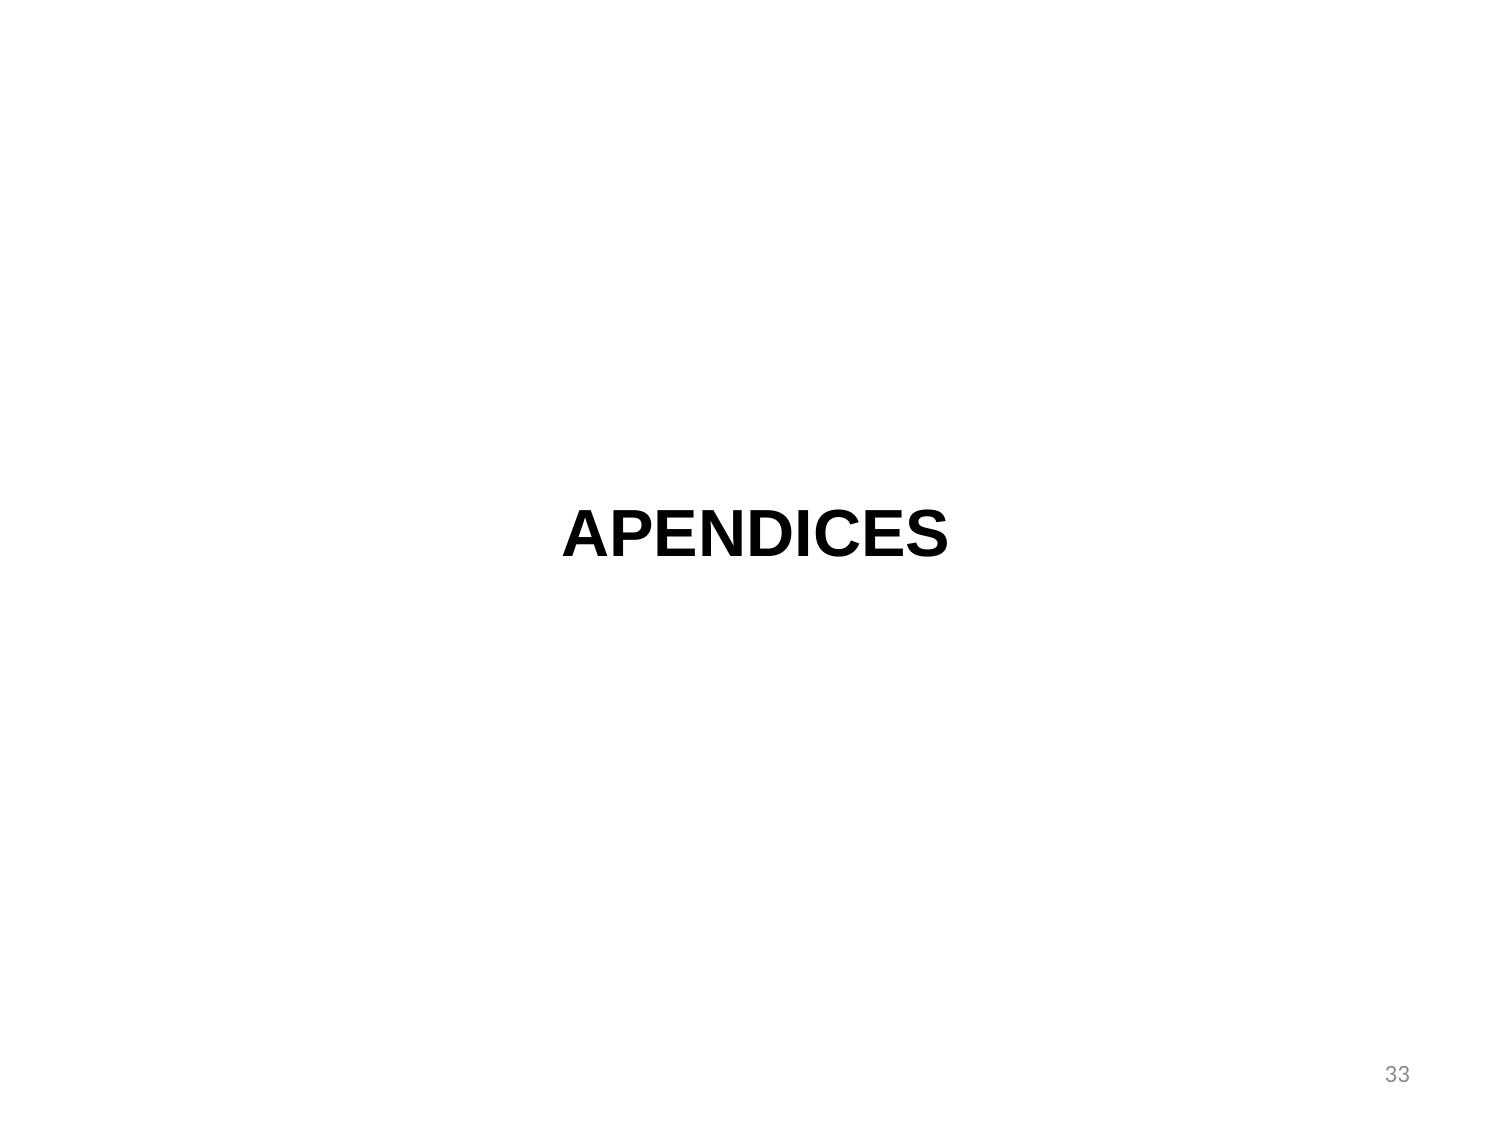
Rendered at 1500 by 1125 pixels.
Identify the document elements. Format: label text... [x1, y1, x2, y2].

subtitle APENDICES [70, 246, 1442, 1079]
slide_number 33 [1074, 1042, 1425, 1103]
